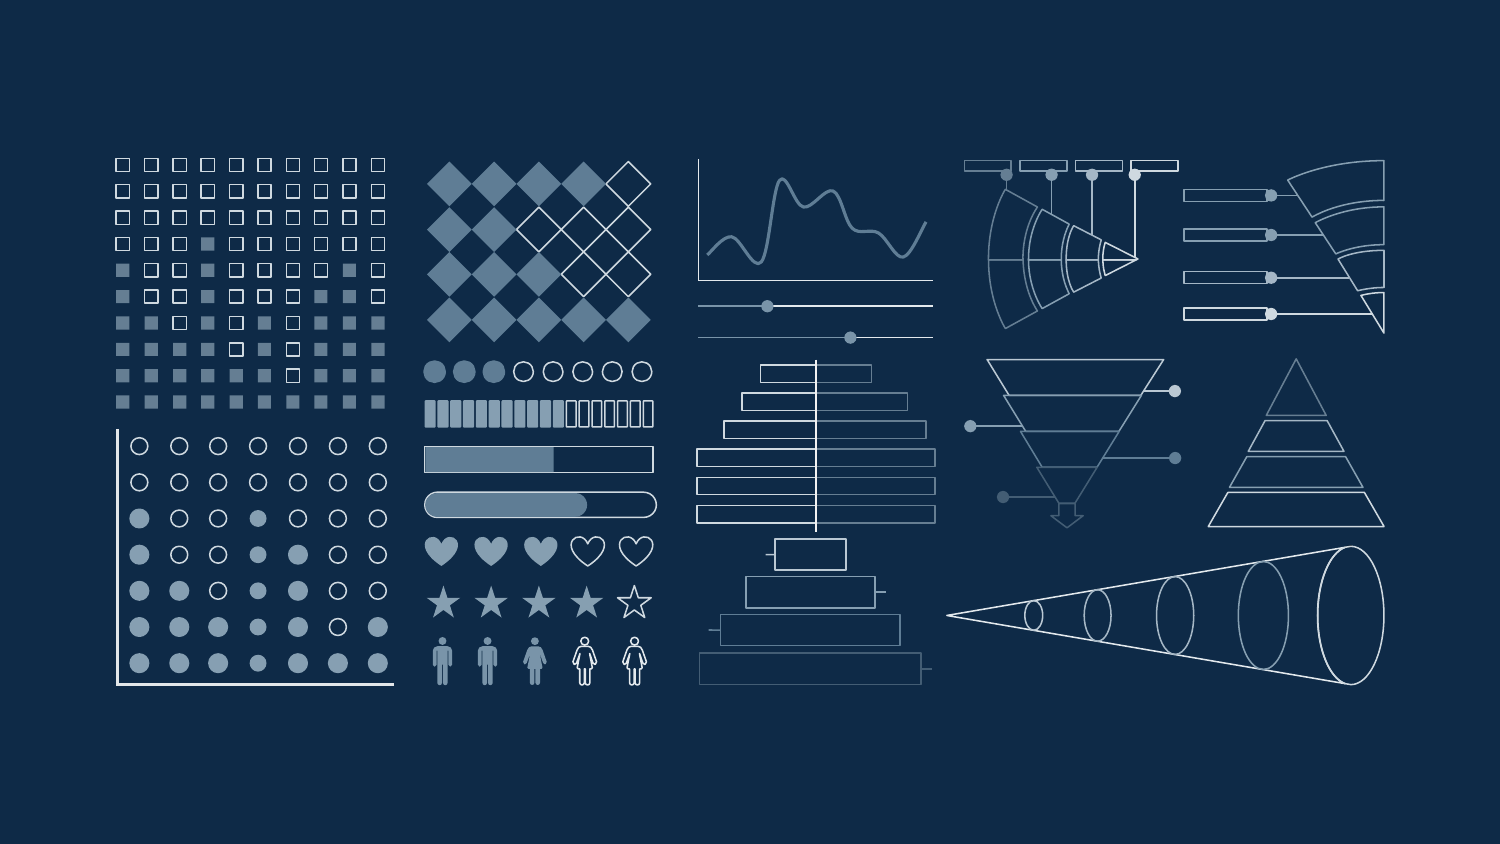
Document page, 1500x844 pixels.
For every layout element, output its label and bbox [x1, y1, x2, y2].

text_box [699, 538, 933, 685]
text_box [115, 428, 395, 686]
text_box [424, 400, 654, 428]
text_box [432, 636, 647, 686]
text_box [424, 446, 654, 473]
text_box [424, 361, 652, 382]
text_box [424, 491, 657, 518]
text_box [426, 161, 651, 343]
text_box [970, 359, 1176, 528]
text_box [698, 305, 934, 338]
text_box [696, 359, 936, 533]
text_box [115, 158, 385, 409]
text_box [1183, 160, 1385, 334]
text_box [946, 546, 1385, 685]
text_box [964, 160, 1179, 329]
text_box [426, 585, 652, 618]
text_box [1208, 358, 1385, 527]
text_box [424, 536, 654, 567]
text_box [698, 158, 934, 282]
